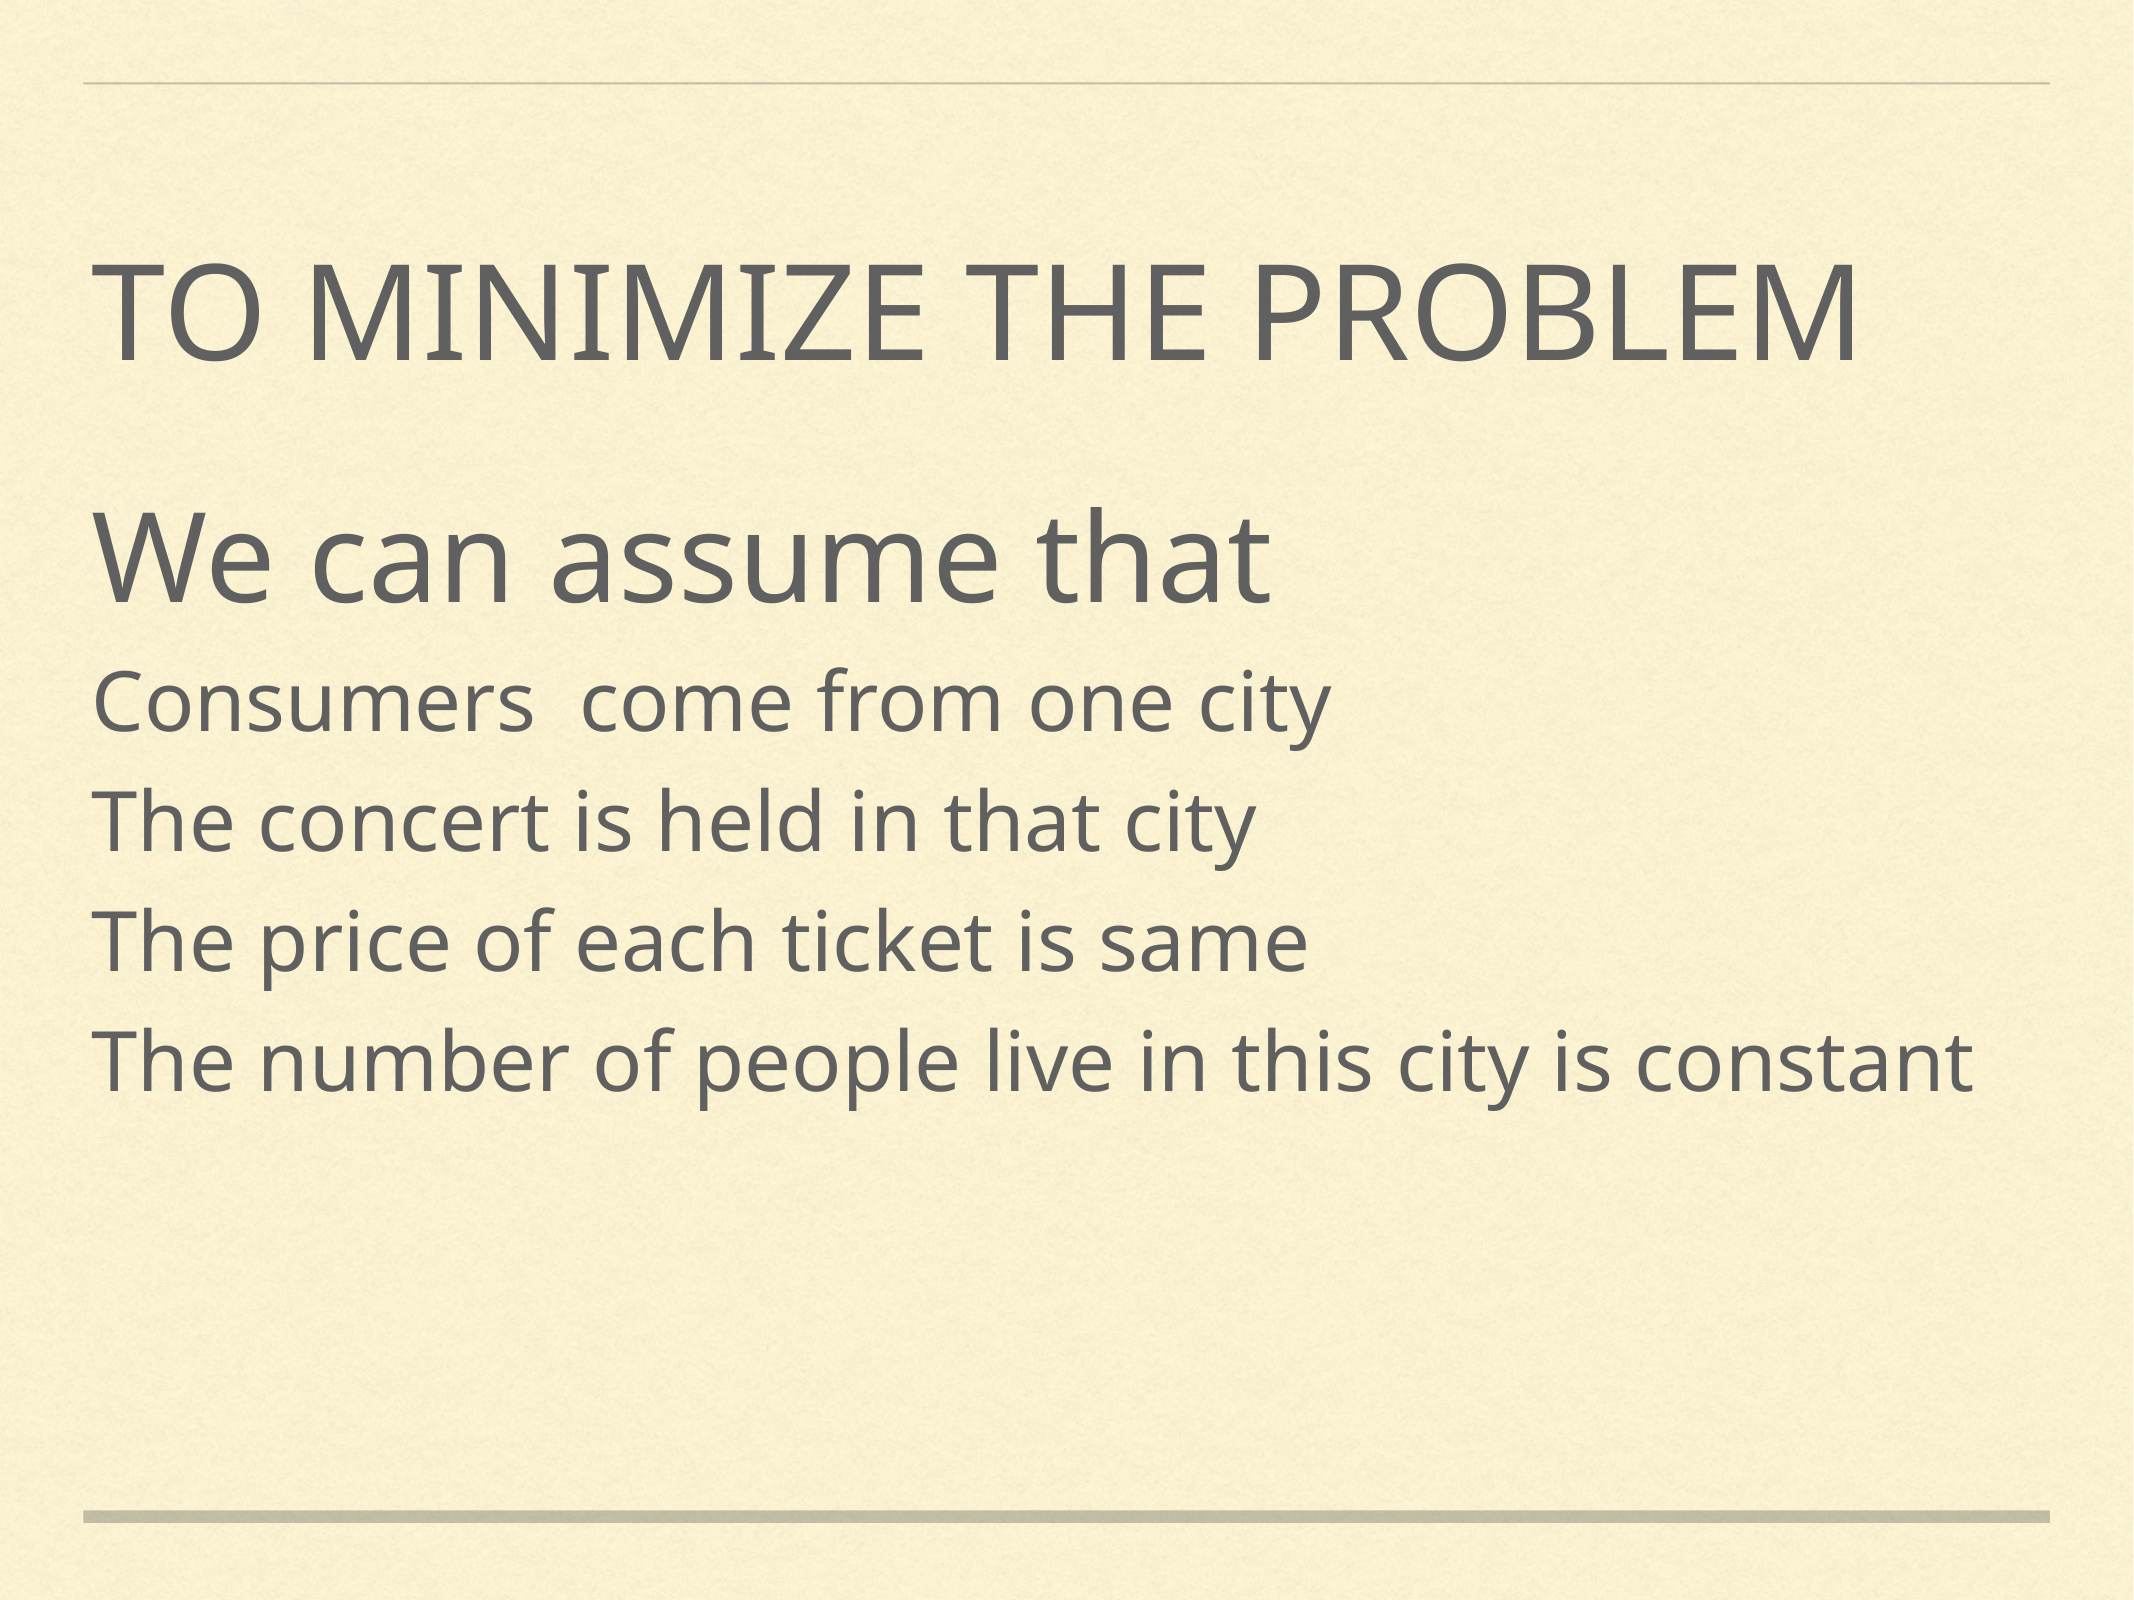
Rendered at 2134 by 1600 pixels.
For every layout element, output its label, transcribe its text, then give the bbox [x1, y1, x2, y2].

title To minimize the problem [82, 150, 2051, 439]
list We can assume that Consumers come from one city The concert is held in that city The price of each ticket is same The number of people live in this city is constant [82, 439, 2051, 1205]
picture [0, 0, 2134, 1600]
